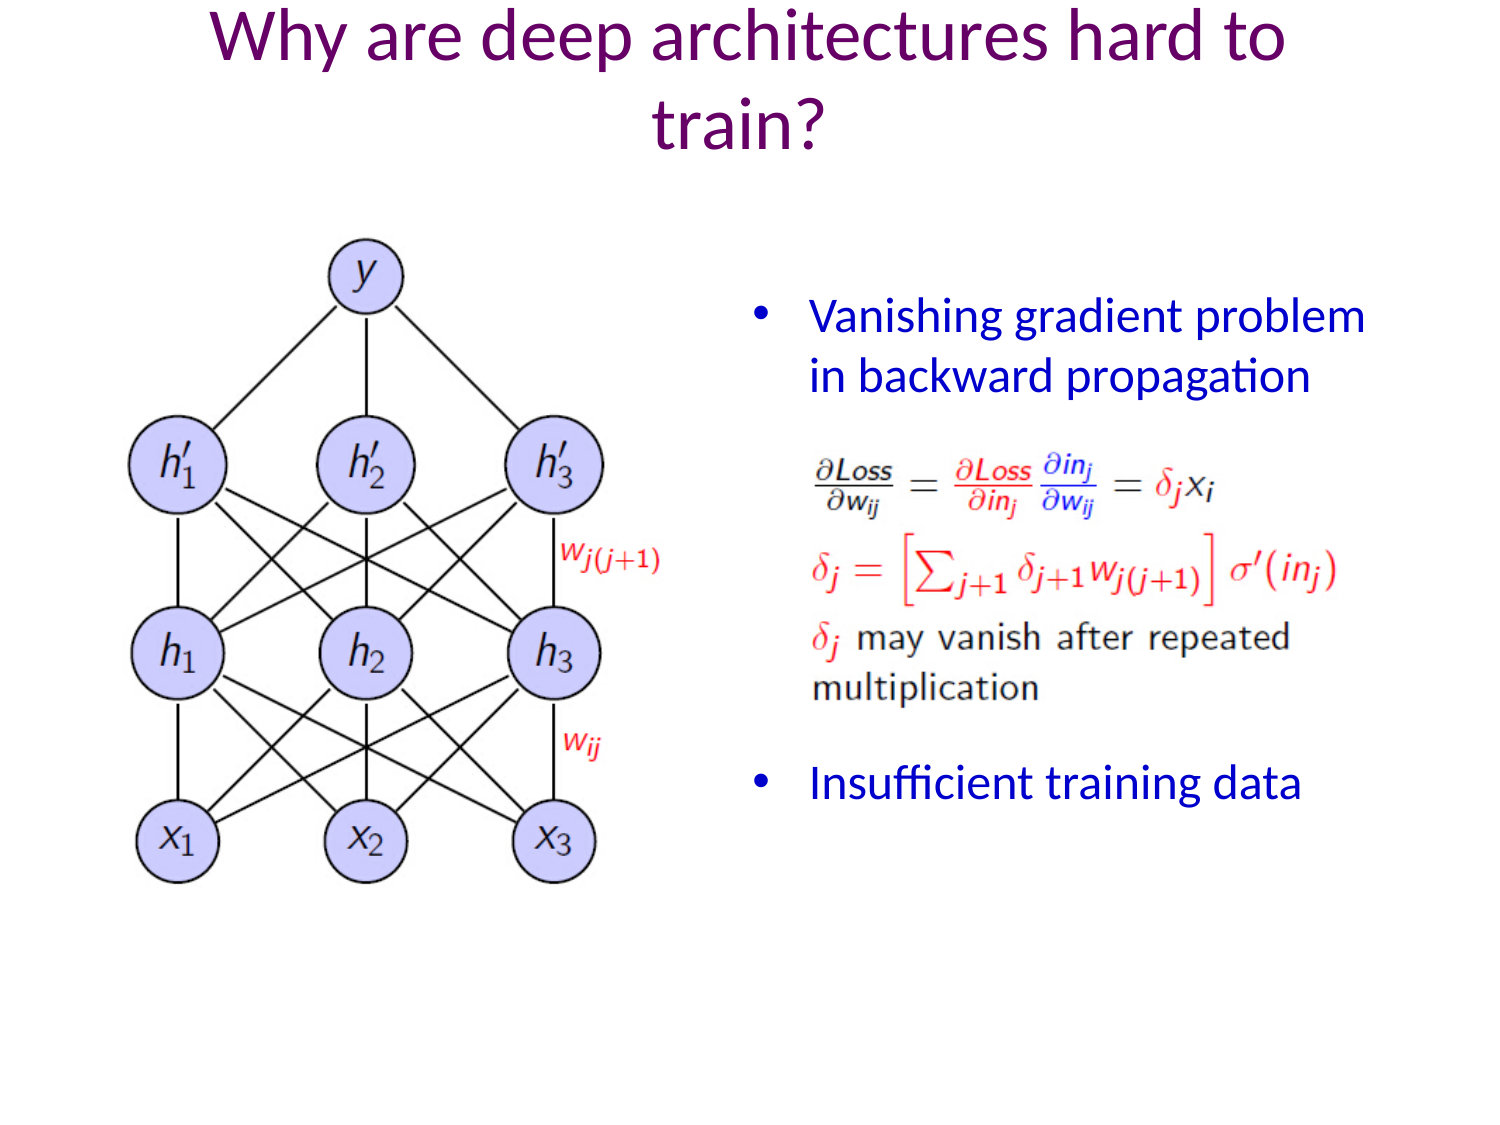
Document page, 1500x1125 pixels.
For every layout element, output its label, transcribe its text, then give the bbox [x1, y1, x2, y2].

picture [812, 449, 1346, 716]
picture [112, 224, 673, 902]
text_box Why are deep architectures hard to train? [112, 0, 1386, 150]
list Vanishing gradient problem in backward propagation Insufficient training data [737, 275, 1413, 850]
